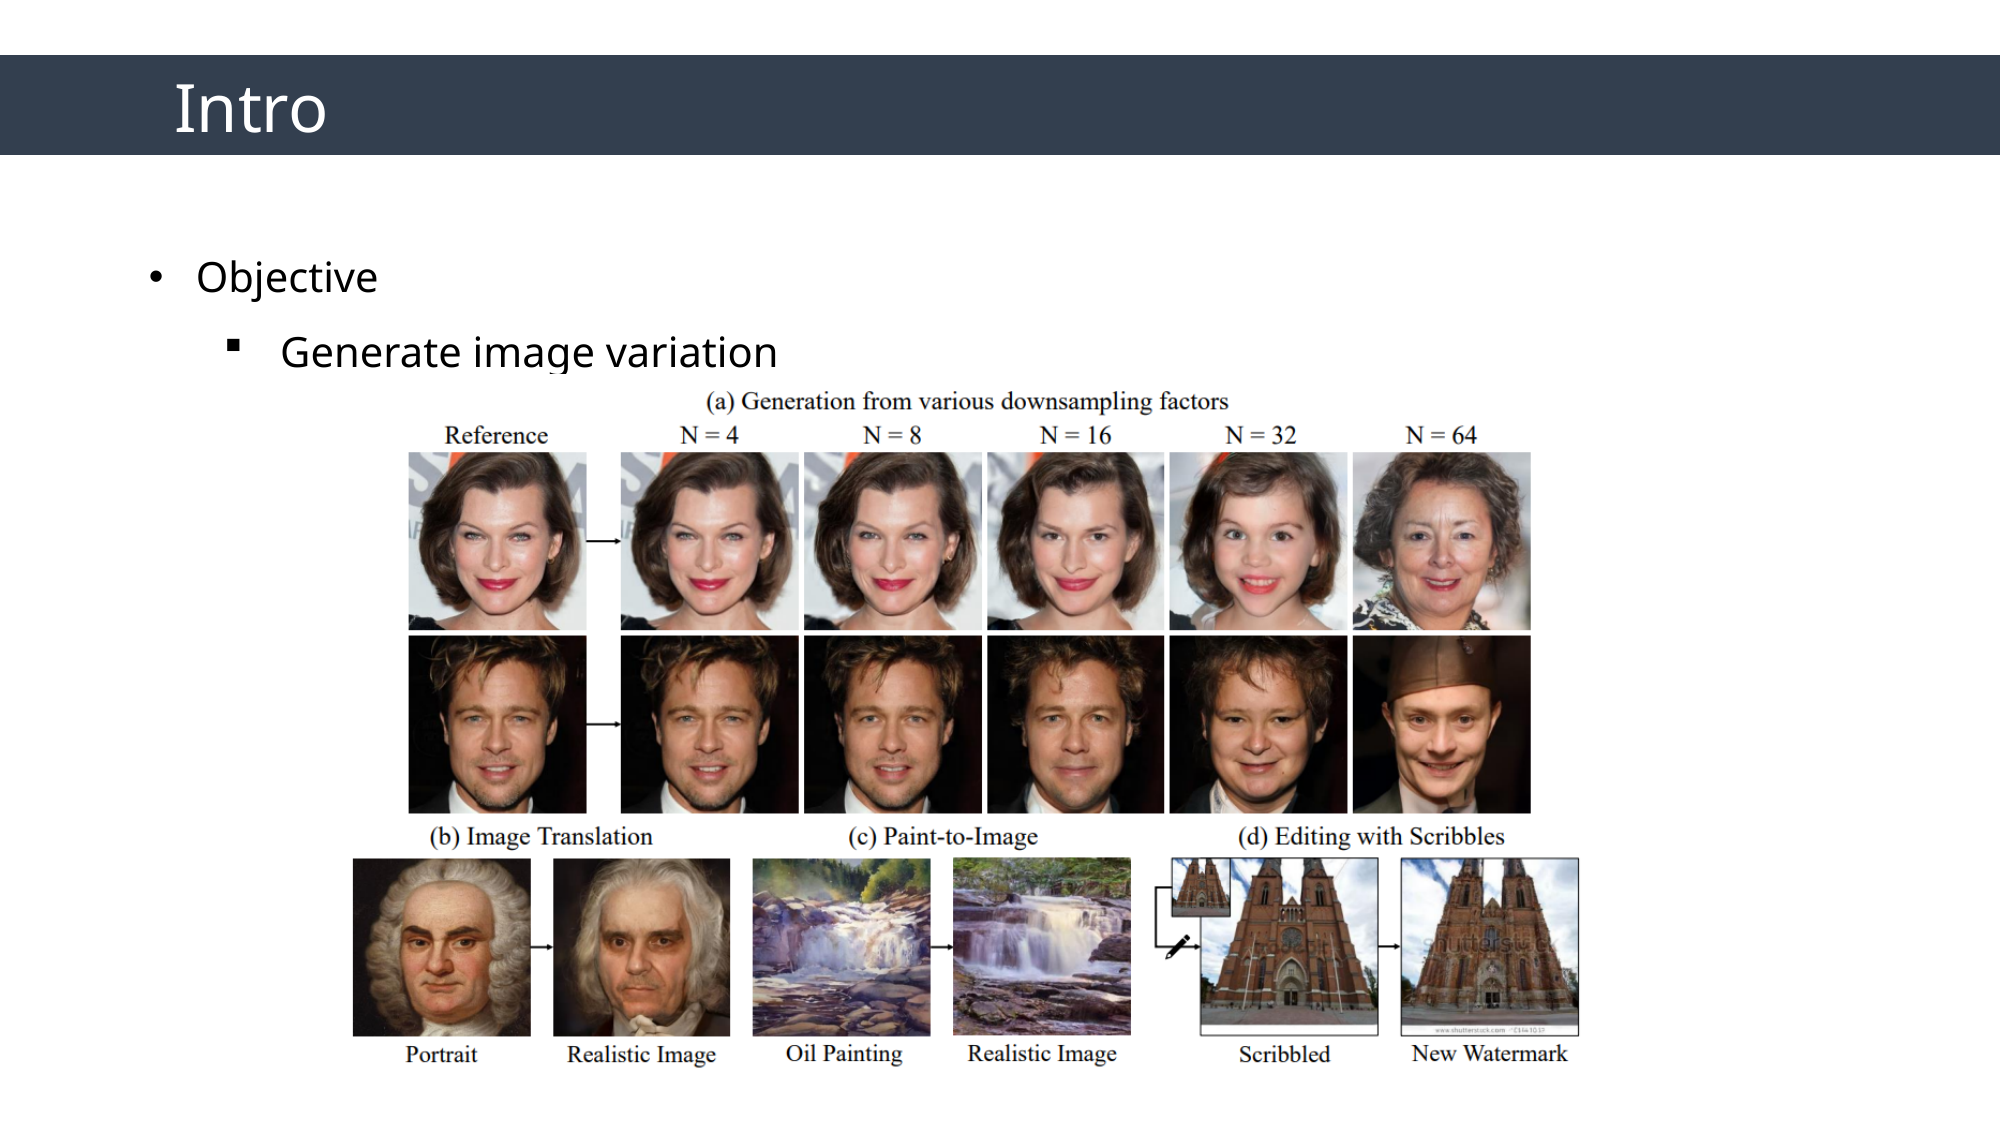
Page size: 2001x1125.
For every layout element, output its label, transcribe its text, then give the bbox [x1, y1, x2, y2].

picture [309, 374, 1624, 1074]
text_box [0, 55, 159, 155]
text_box Objective Generate image variation [134, 218, 1866, 383]
text_box Intro [159, 10, 1708, 155]
text_box [1708, 55, 2000, 155]
